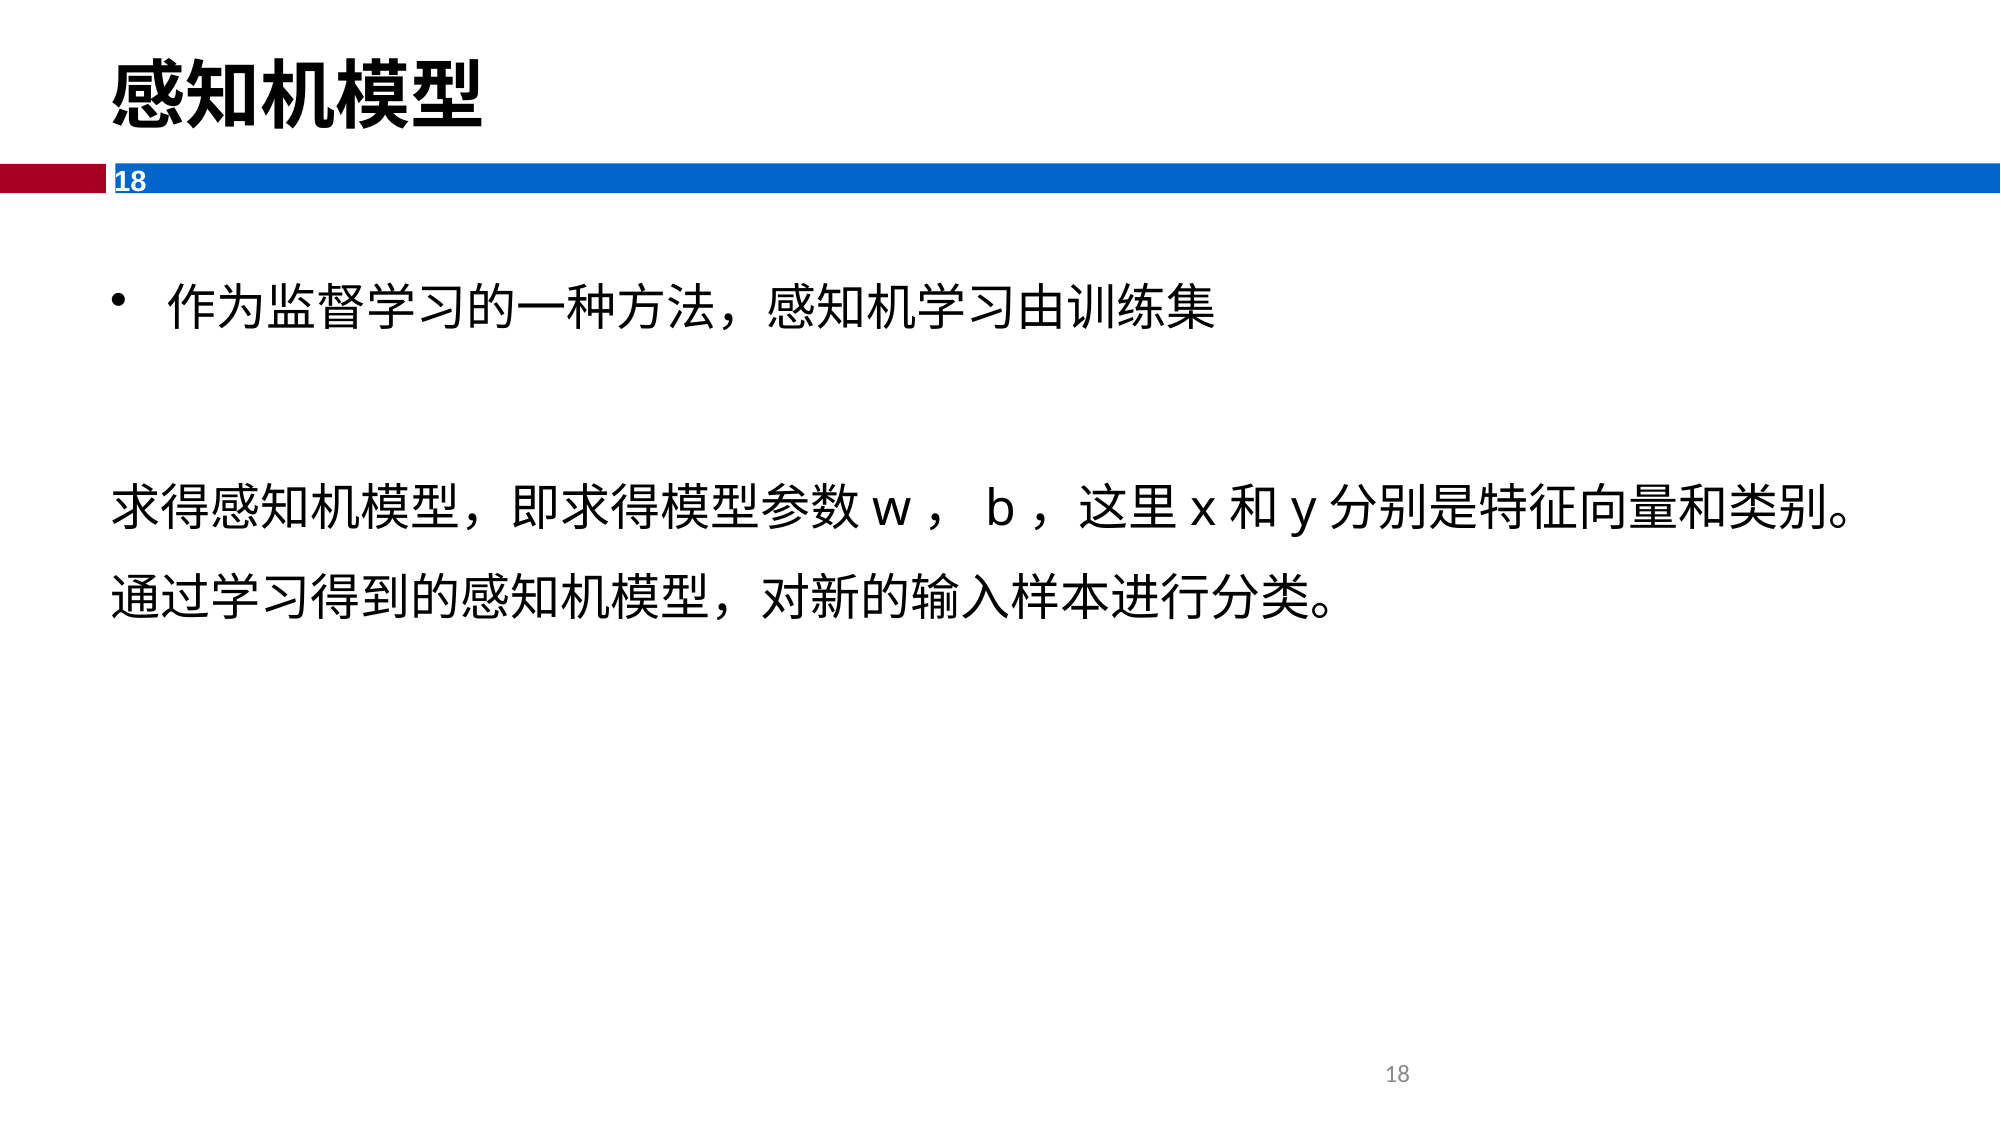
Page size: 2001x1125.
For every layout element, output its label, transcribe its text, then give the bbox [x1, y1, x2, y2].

slide_number 18 [1074, 1042, 1425, 1103]
title 感知机模型 [95, 36, 1939, 148]
